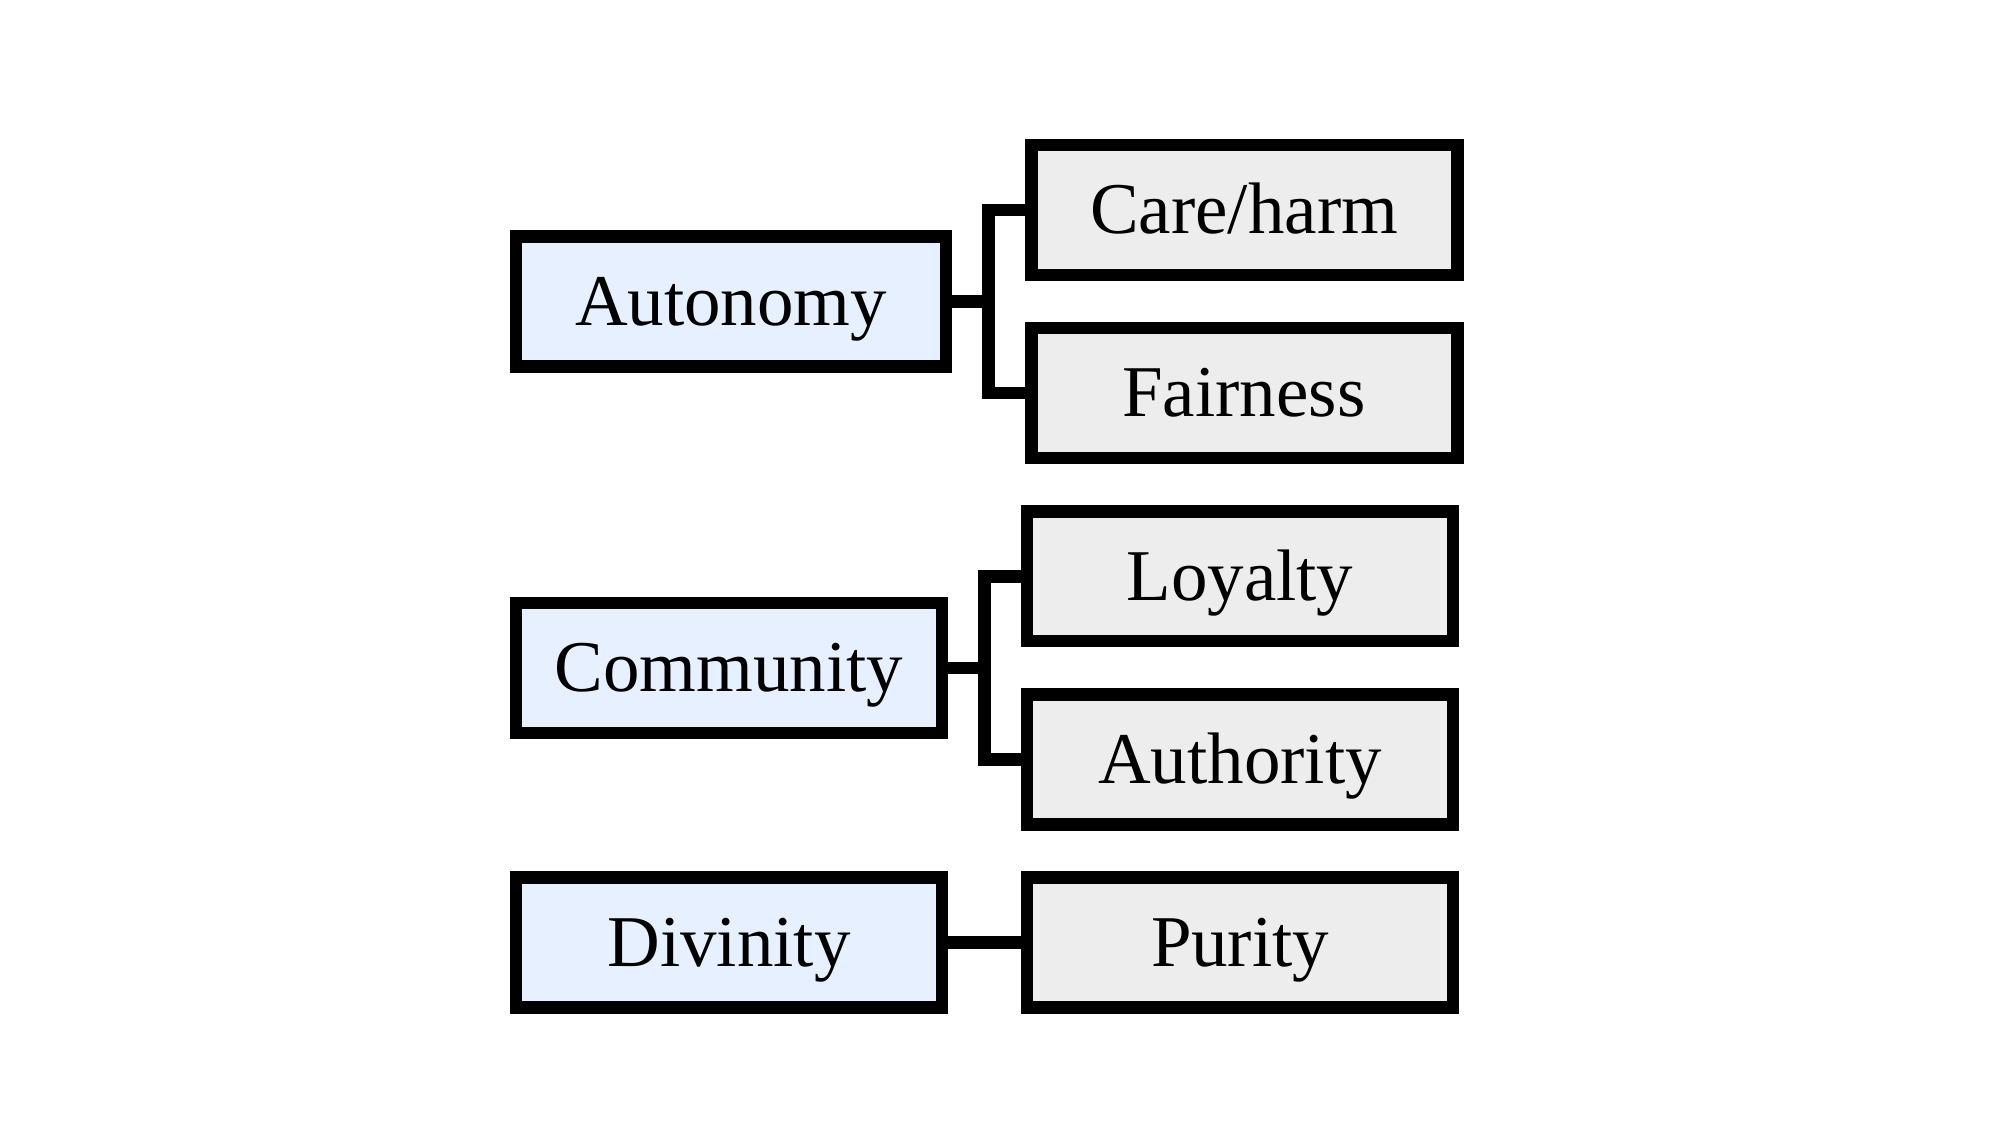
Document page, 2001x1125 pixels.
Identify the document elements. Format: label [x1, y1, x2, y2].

text_box [217, 144, 1757, 1008]
